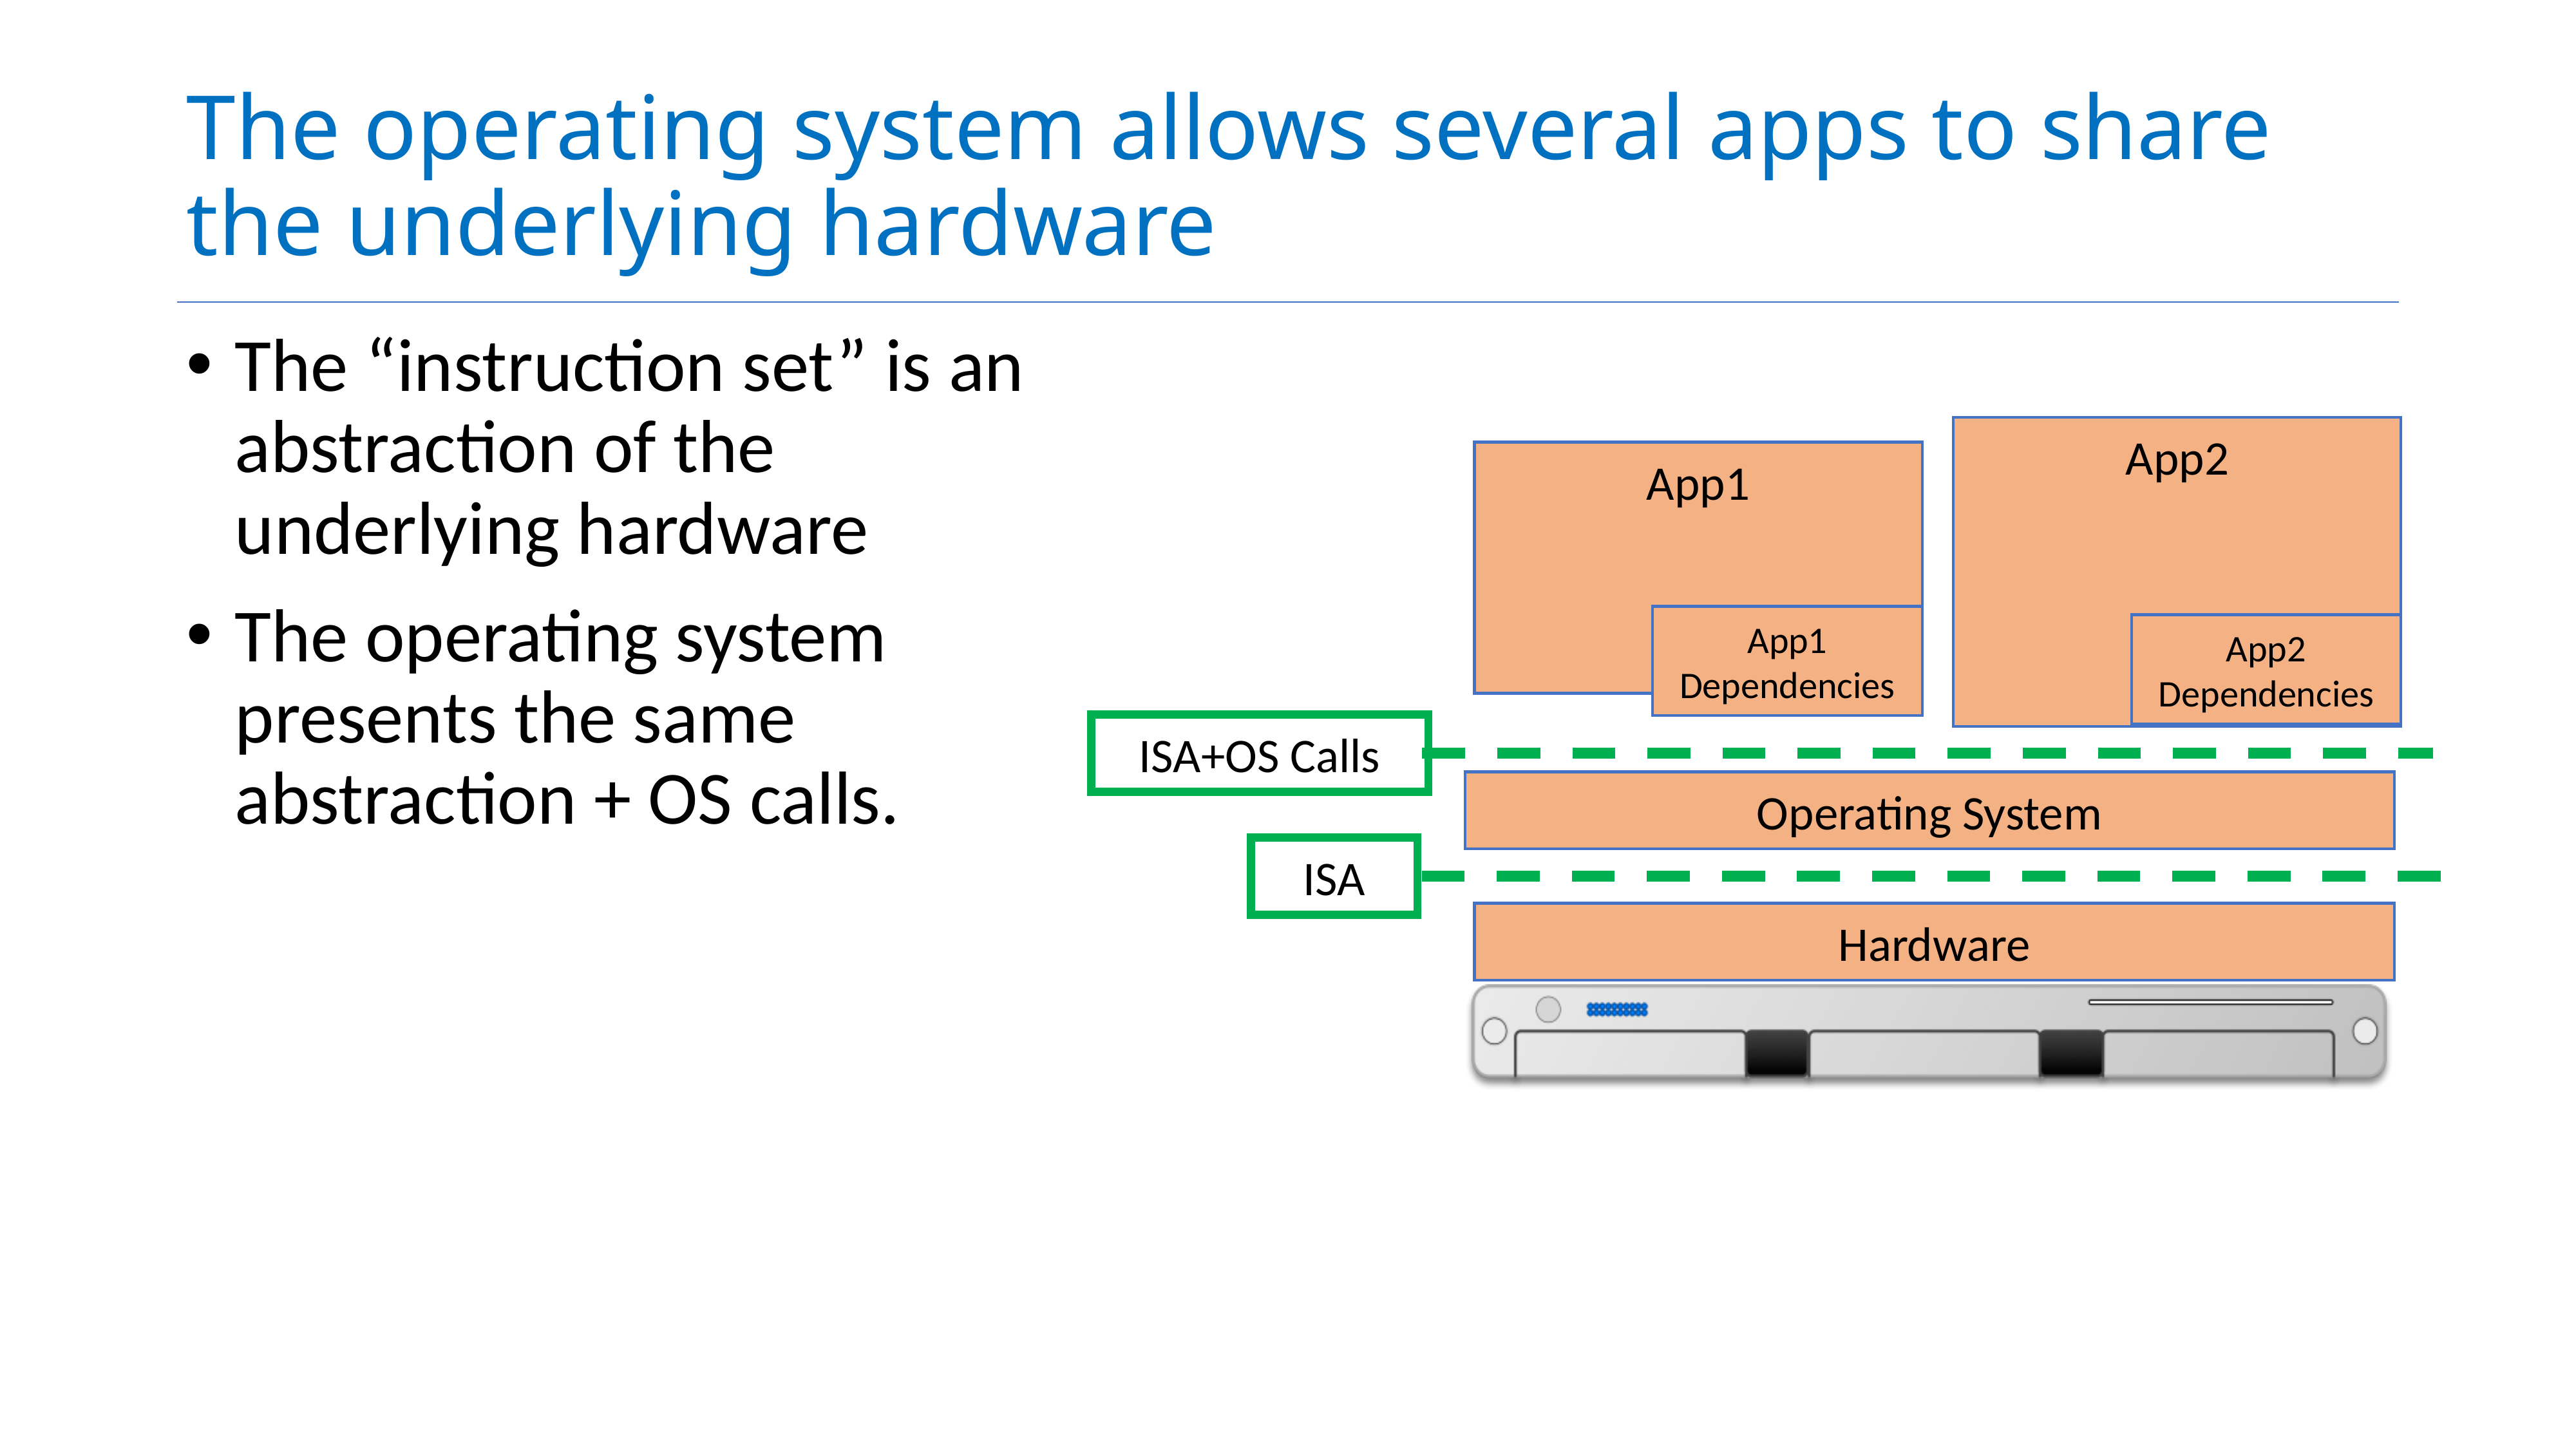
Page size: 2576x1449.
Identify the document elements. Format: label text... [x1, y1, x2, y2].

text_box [1091, 714, 2434, 793]
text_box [1953, 420, 2401, 723]
list The “instruction set” is an abstraction of the underlying hardware The operating system presents the same abstraction + OS calls. [176, 316, 1056, 1238]
text_box Hardware [1474, 916, 2394, 980]
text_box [1474, 416, 1922, 719]
text_box Operating System [1464, 793, 2394, 837]
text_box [1251, 837, 2454, 916]
picture [1464, 980, 2394, 1092]
title The operating system allows several apps to share the underlying hardware [176, 3, 2400, 285]
